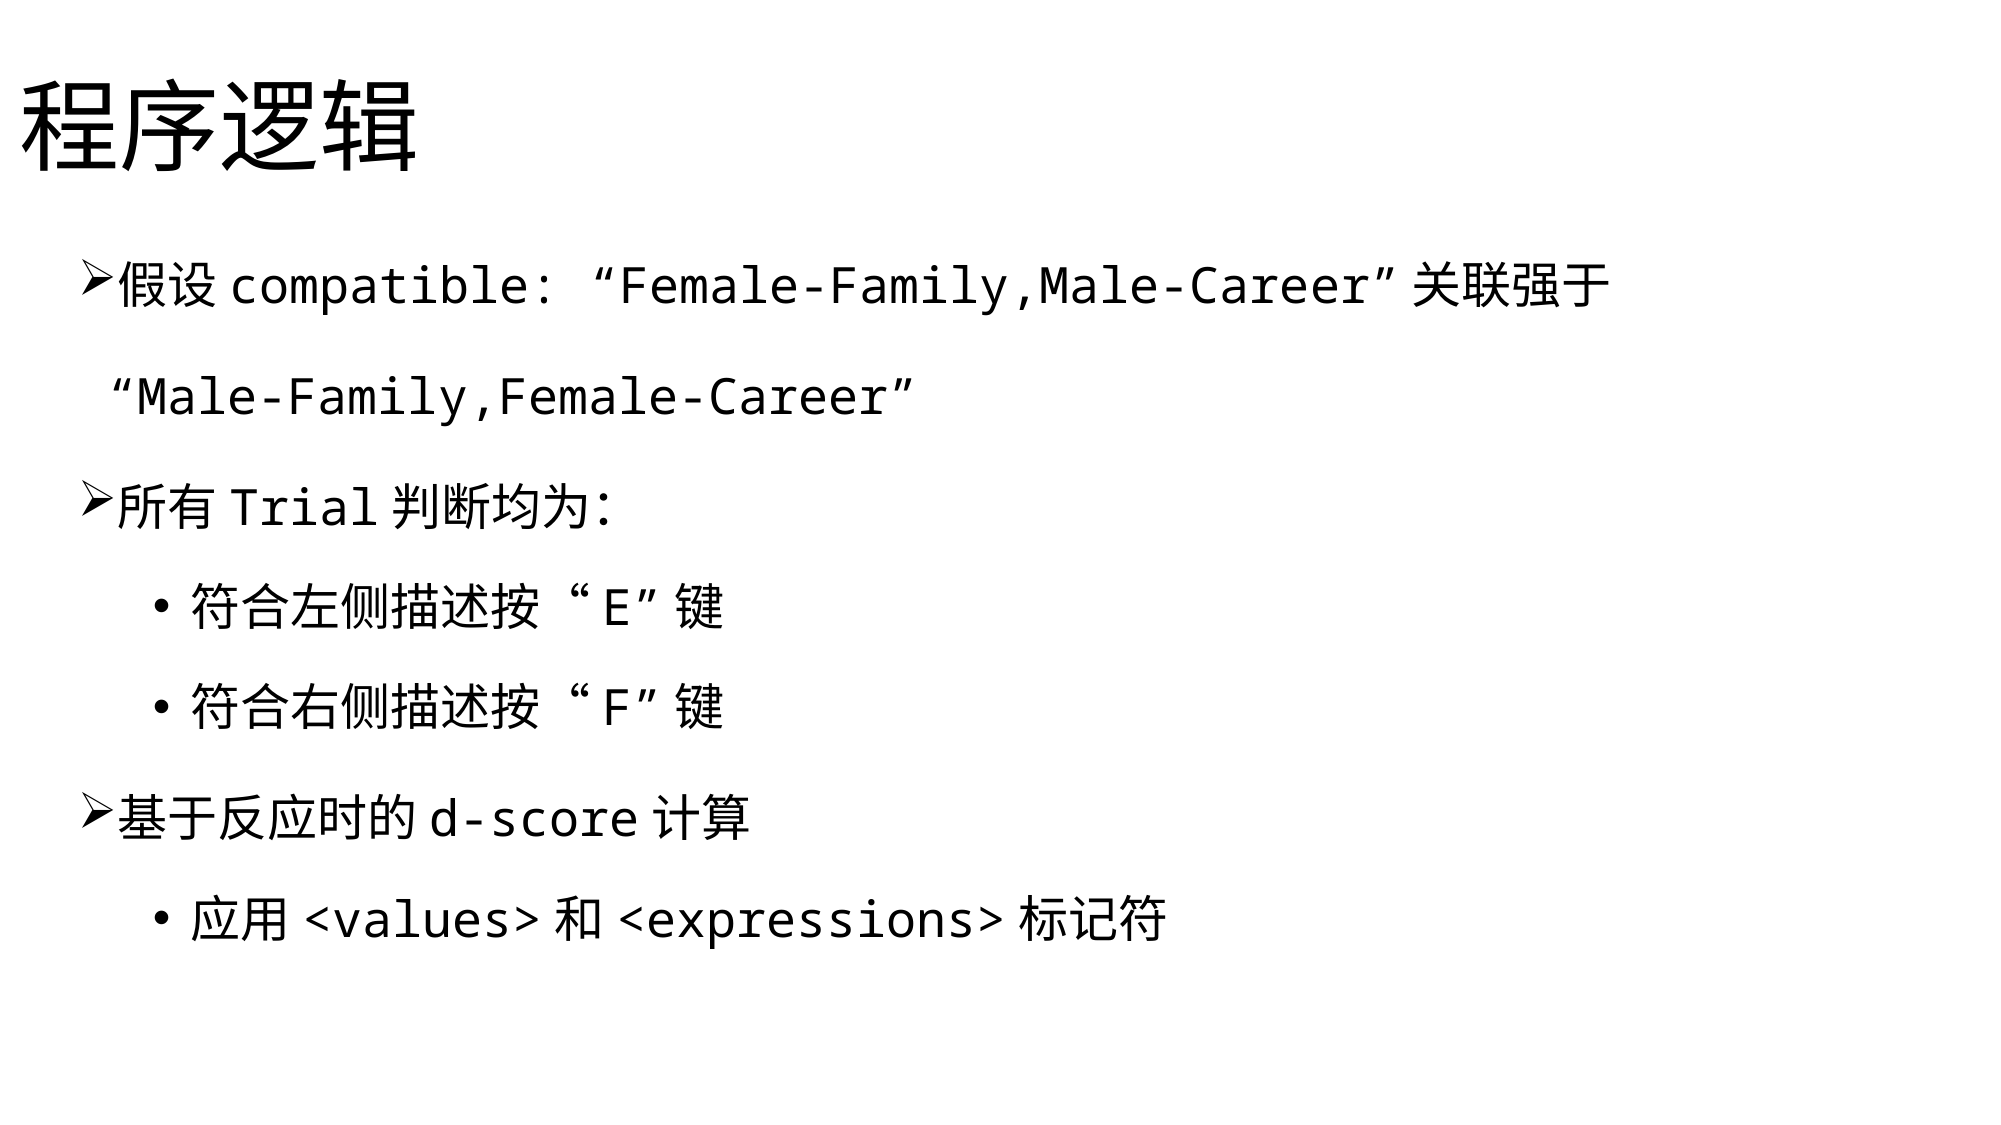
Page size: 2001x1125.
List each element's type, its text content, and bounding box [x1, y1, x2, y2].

text_box 程序逻辑 [4, 0, 435, 191]
list 假设compatible: “Female-Family,Male-Career”关联强于 “Male-Family,Female-Career” 所有Trial判断均为： 符合左侧描述按“E”键 符合右侧描述按“F”键 基于反应时的d-score计算 应用<values>和<expressions>标记符 [63, 215, 1826, 1071]
